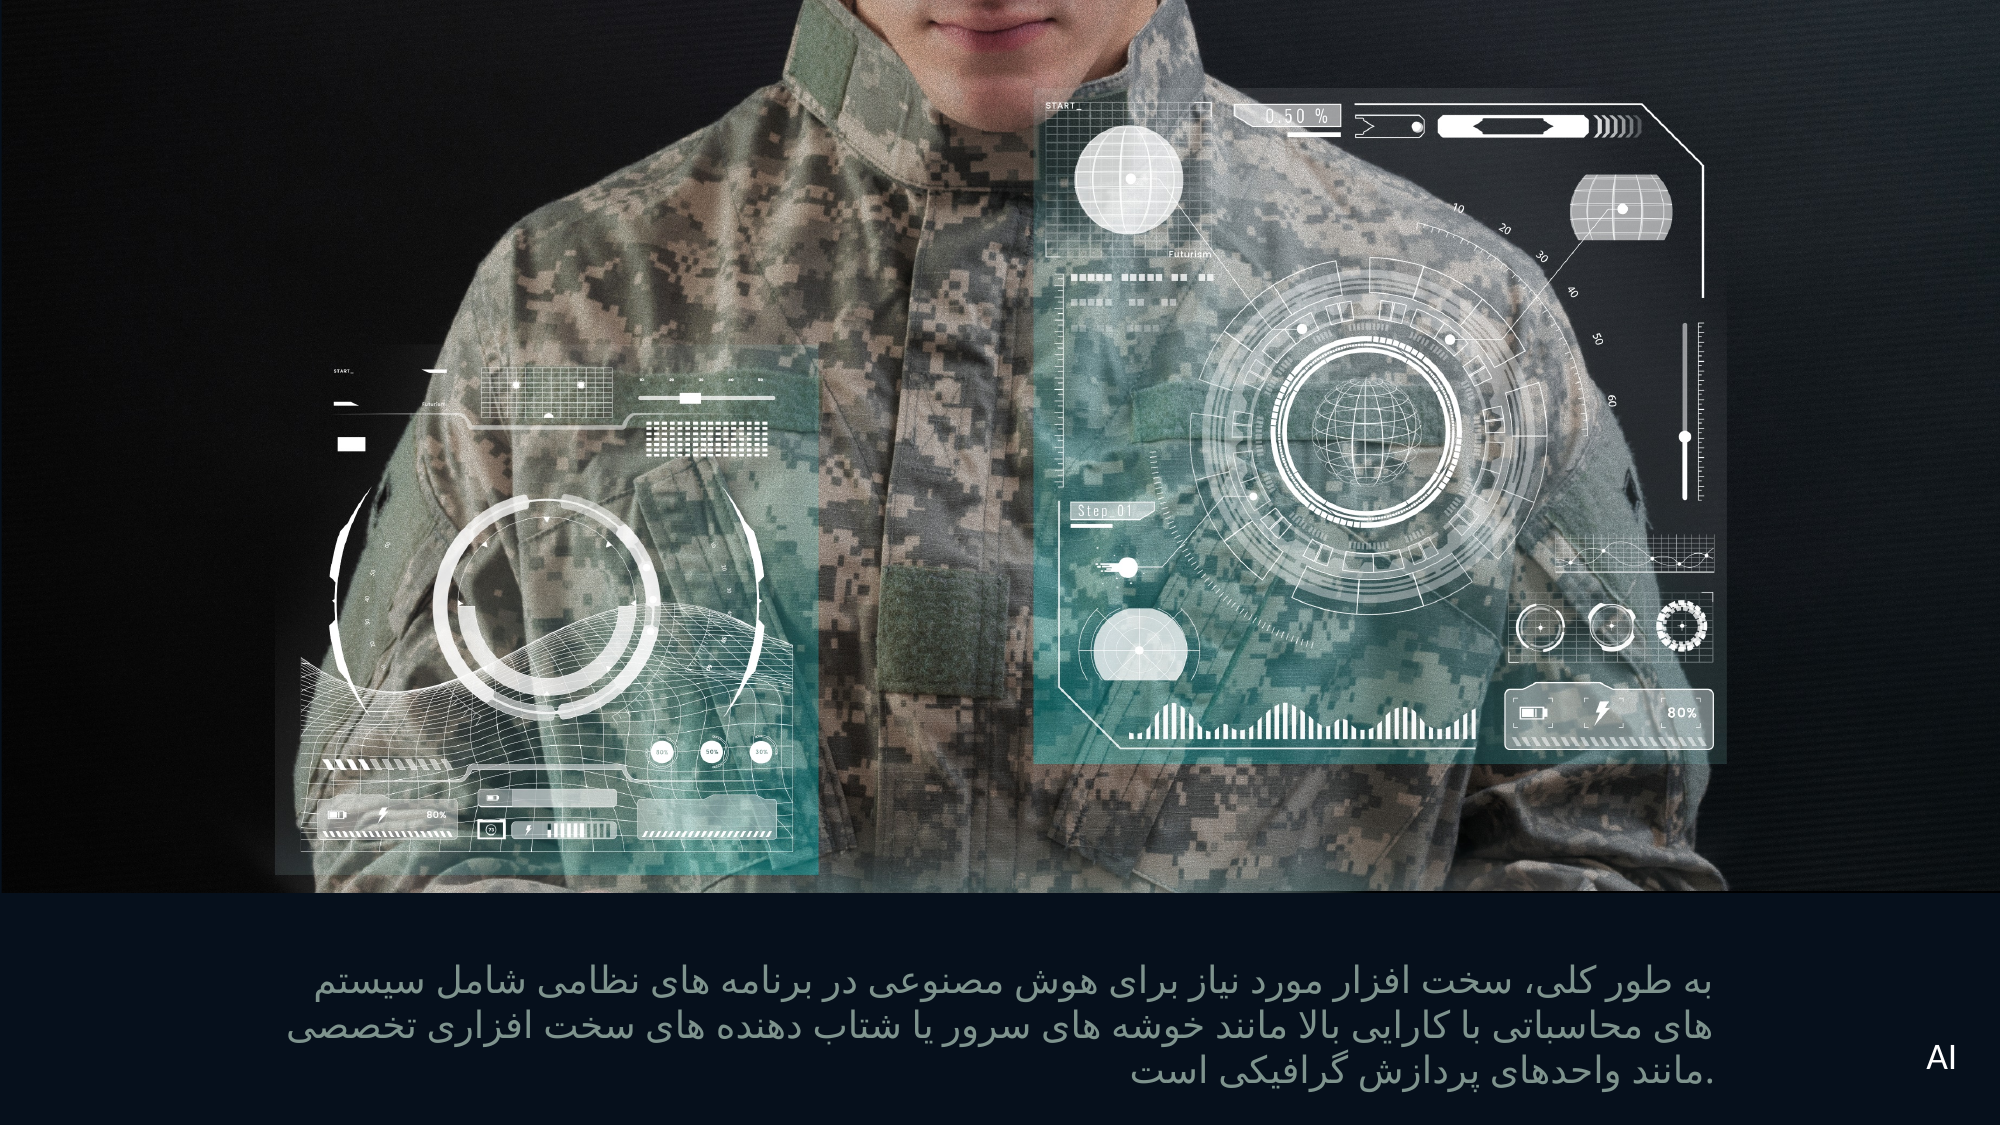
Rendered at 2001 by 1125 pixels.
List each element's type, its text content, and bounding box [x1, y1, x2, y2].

text_box AI [1911, 1024, 1975, 1085]
picture [1, 0, 2000, 893]
text_box به طور کلی، سخت افزار مورد نیاز برای هوش مصنوعی در برنامه های نظامی شامل سیستم های محاسباتی با کارایی بالا مانند خوشه های سرور یا شتاب دهنده های سخت افزاری تخصصی مانند واحدهای پردازش گرافیکی است. [270, 948, 1730, 1099]
